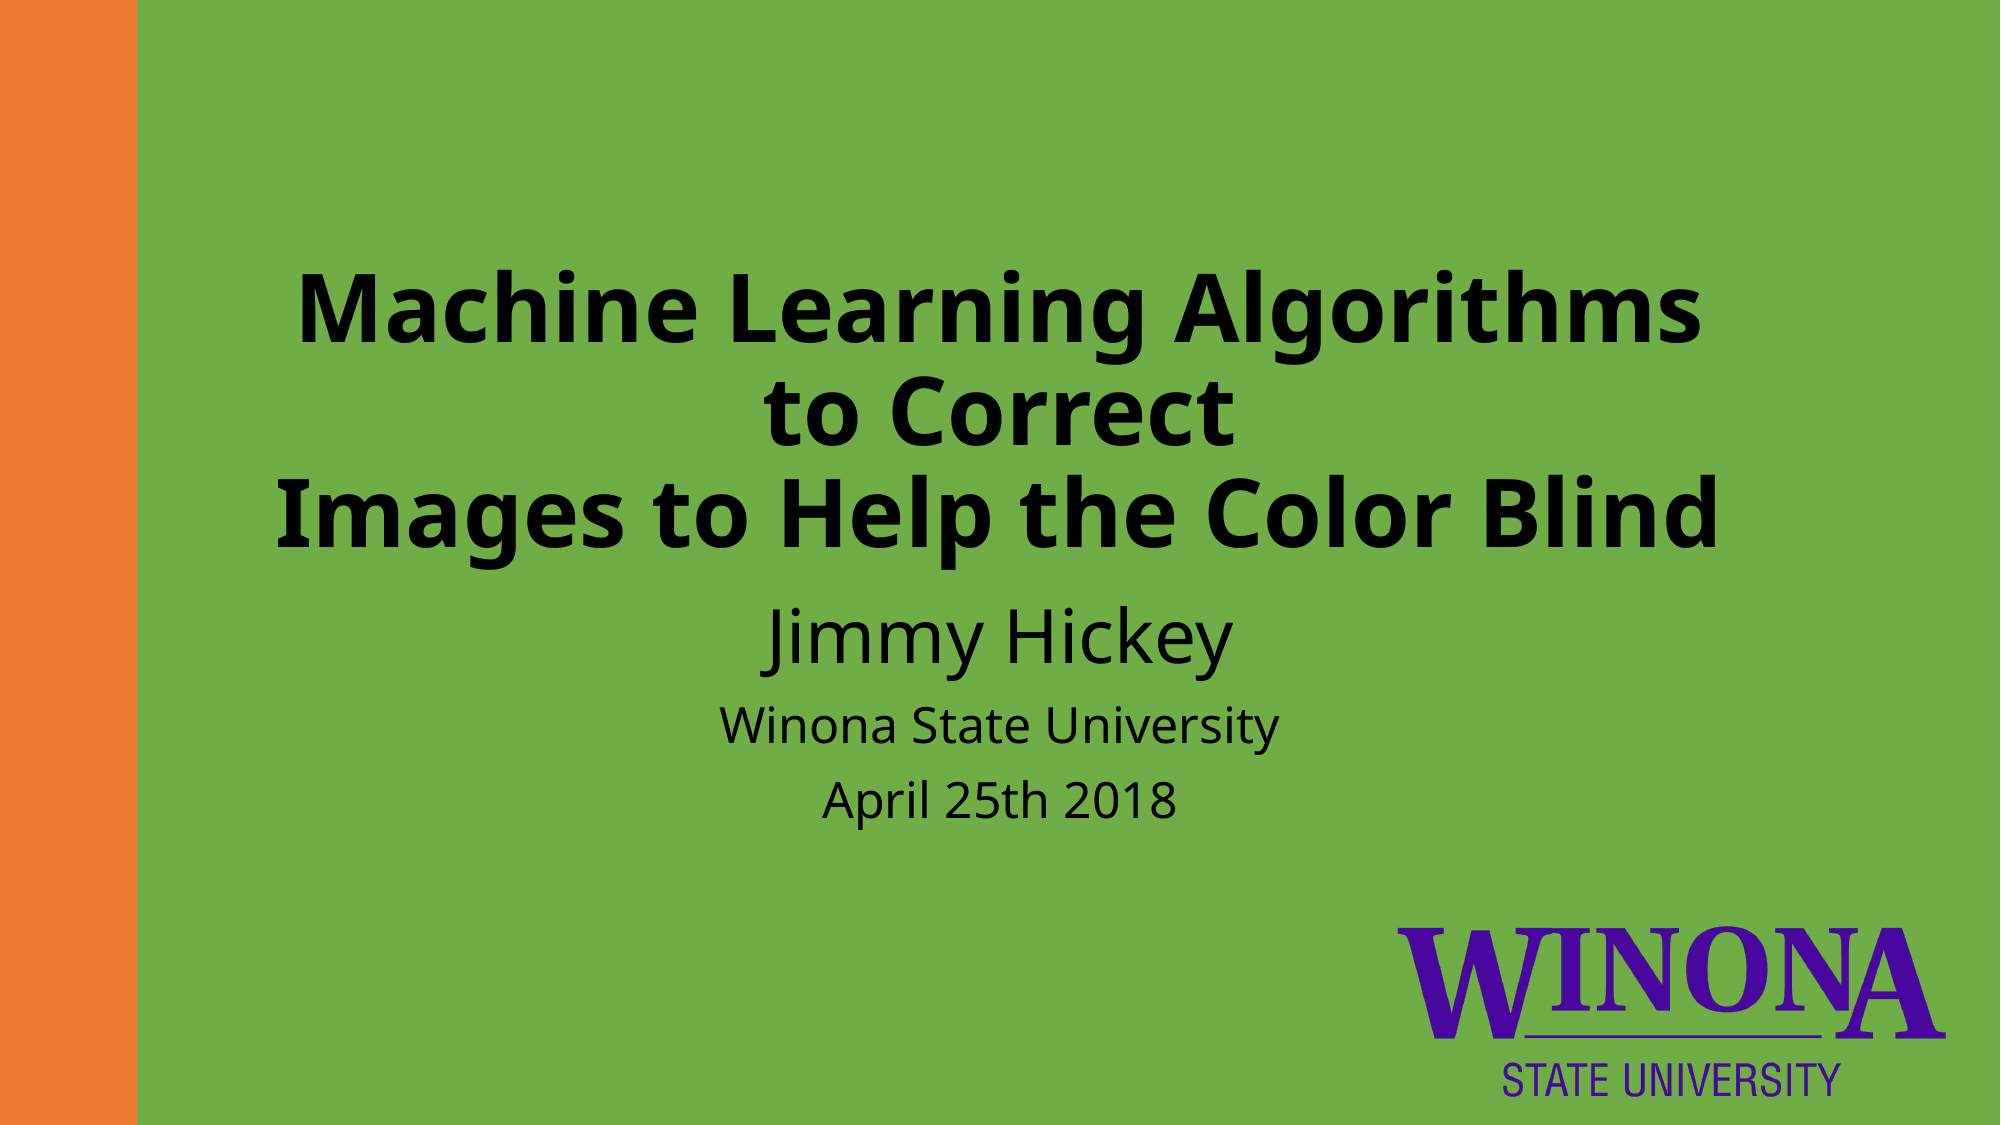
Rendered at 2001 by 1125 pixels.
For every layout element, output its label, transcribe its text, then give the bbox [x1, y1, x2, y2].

picture [1393, 924, 1949, 1098]
title Machine Learning Algorithms to Correct Images to Help the Color Blind [249, 184, 1750, 576]
subtitle Jimmy Hickey Winona State University April 25th 2018 [249, 590, 1750, 863]
